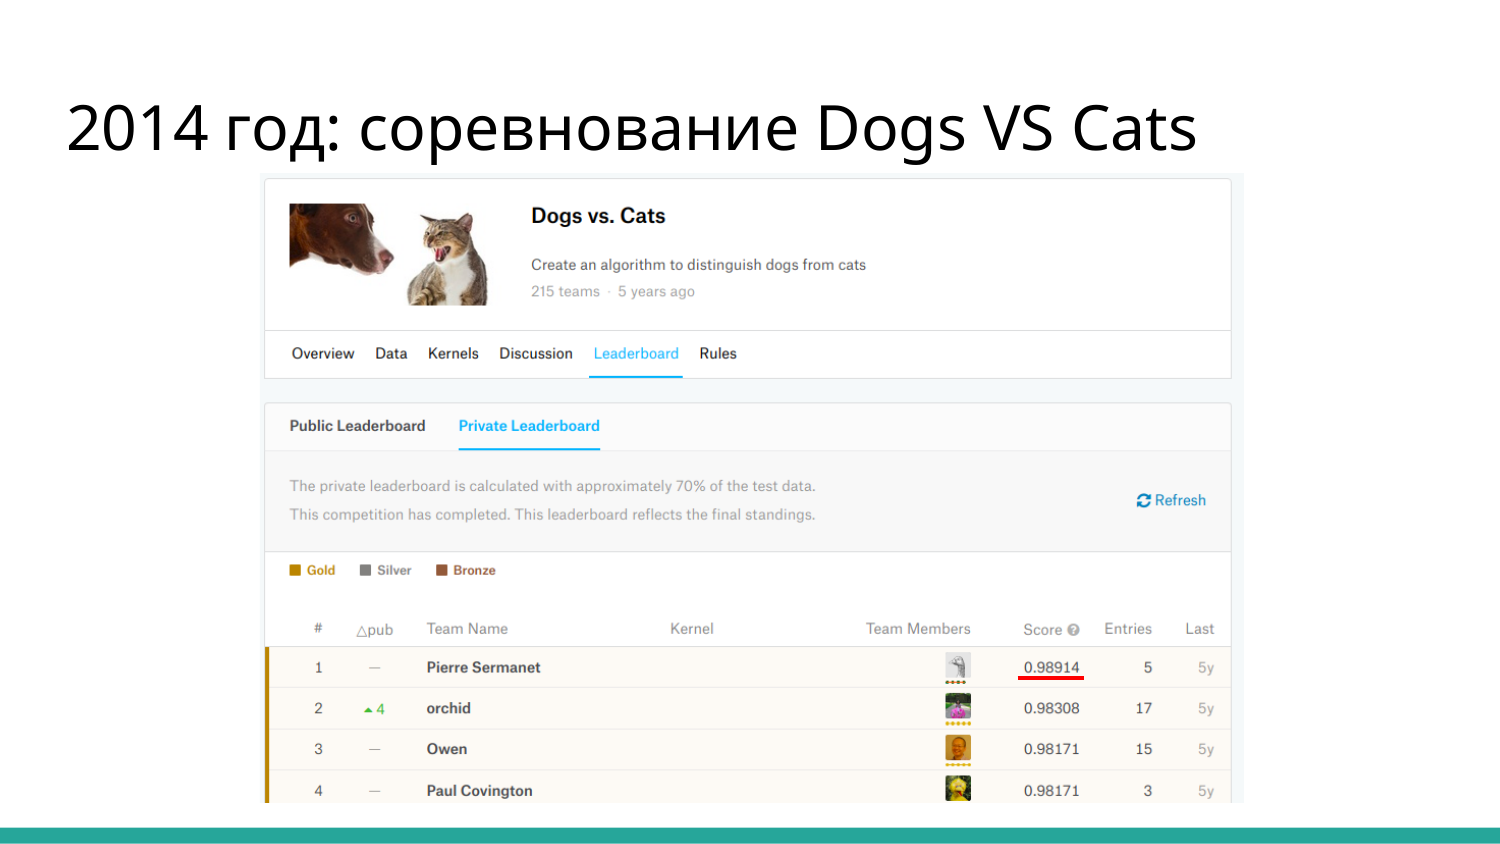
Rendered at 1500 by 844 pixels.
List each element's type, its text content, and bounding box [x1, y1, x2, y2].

title 2014 год: соревнование Dogs VS Cats [51, 72, 1449, 174]
picture [259, 173, 1245, 803]
